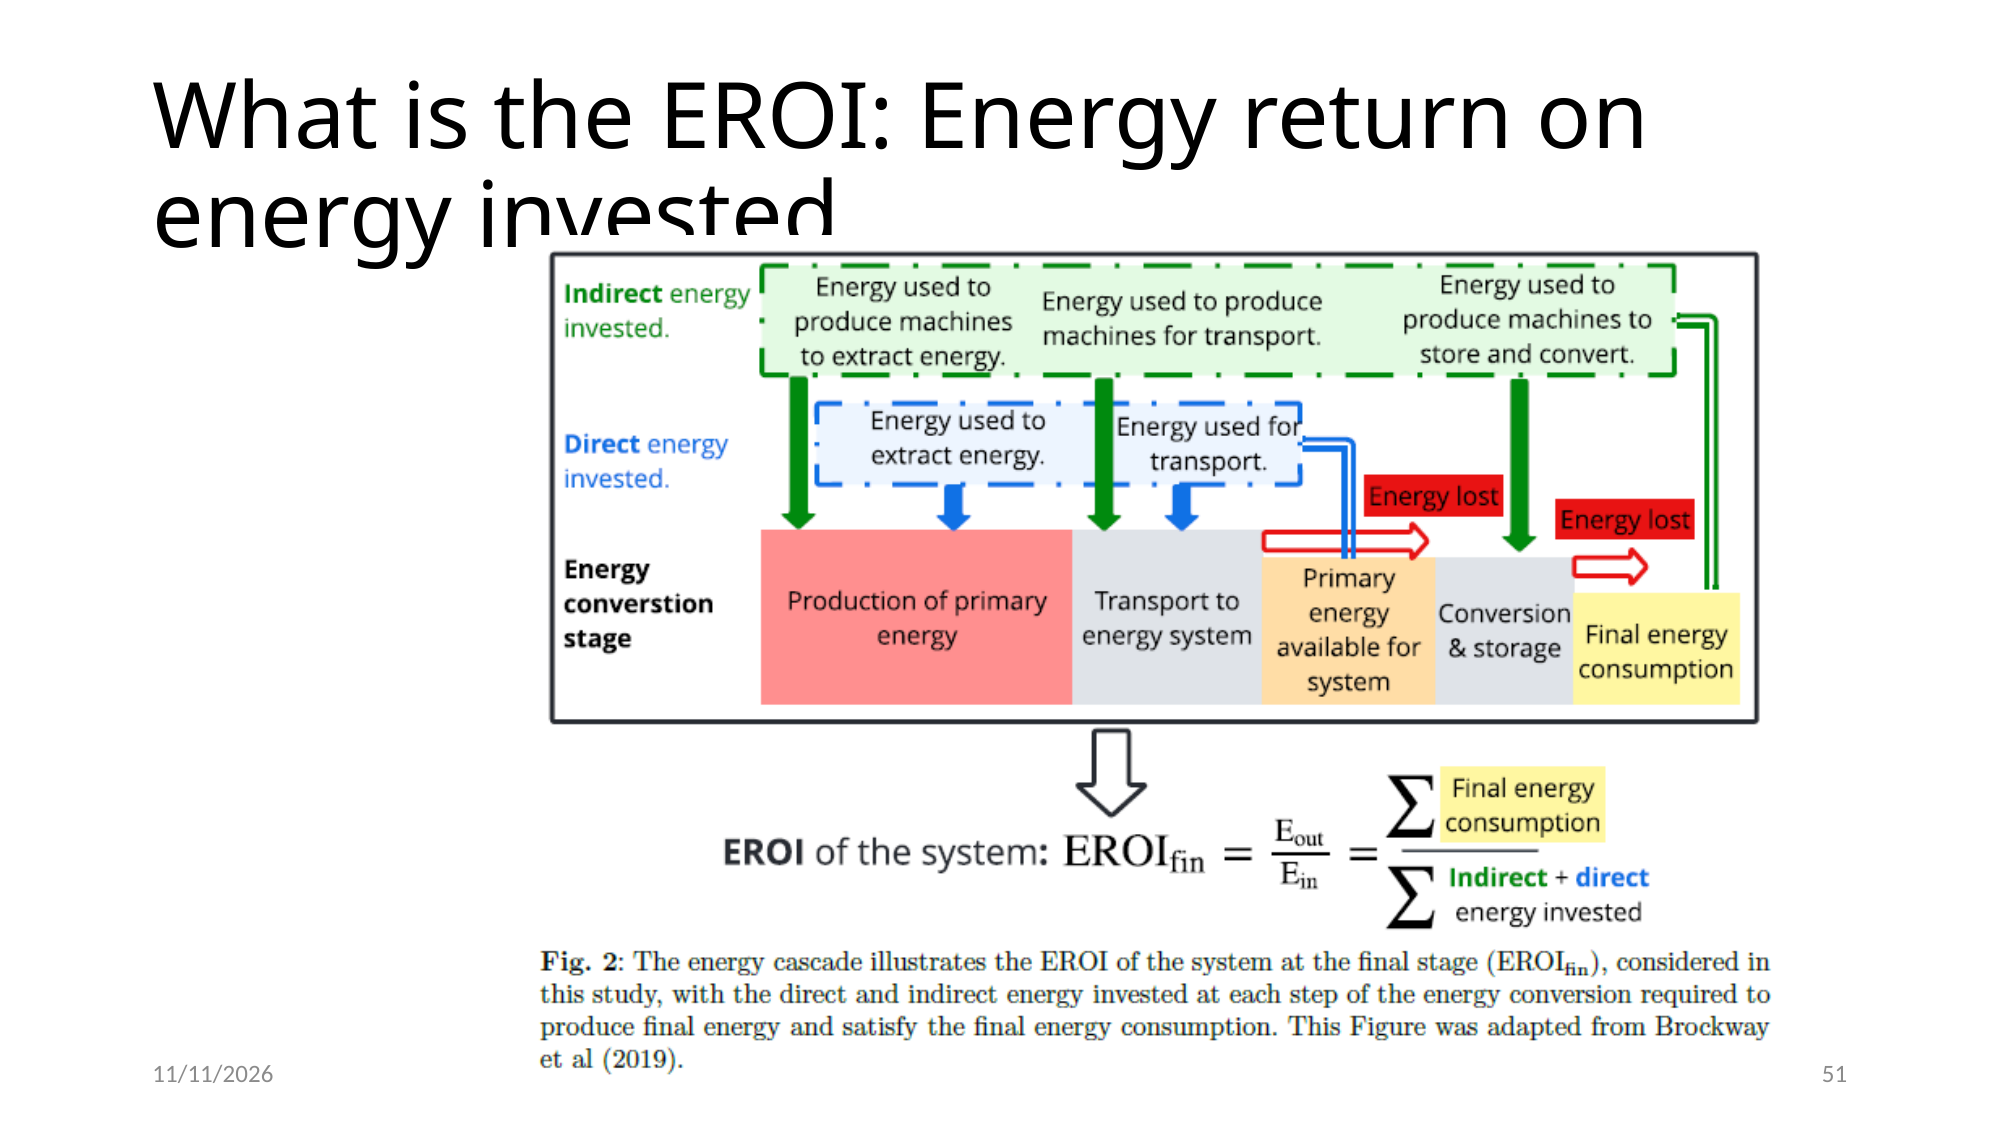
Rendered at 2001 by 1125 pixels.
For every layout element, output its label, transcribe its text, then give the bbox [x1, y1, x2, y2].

title What is the EROI: Energy return on energy invested [137, 59, 1863, 278]
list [536, 235, 1776, 1094]
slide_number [137, 1042, 588, 1103]
slide_number 51 [1412, 1042, 1863, 1103]
